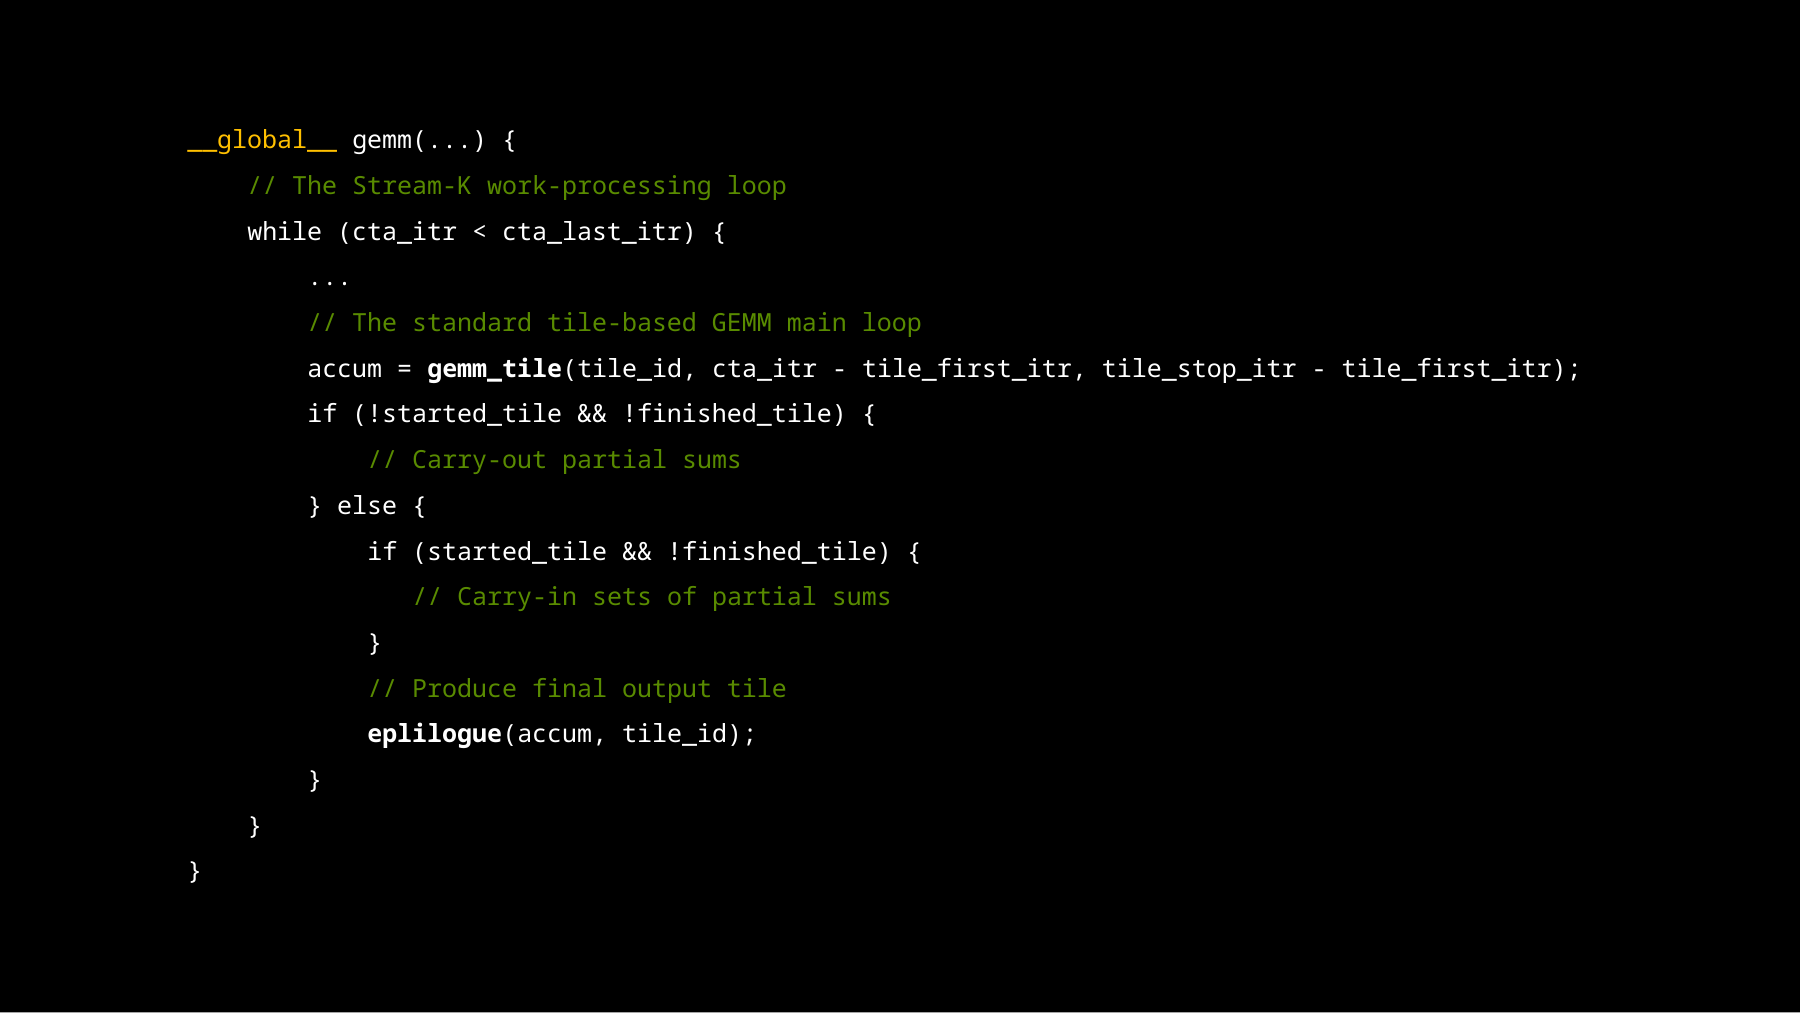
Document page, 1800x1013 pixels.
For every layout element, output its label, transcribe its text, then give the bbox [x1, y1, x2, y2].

text_box __global__ gemm(...) { // The Stream-K work-processing loop while (cta_itr < cta_last_itr) { ... // The standard tile-based GEMM main loop accum = gemm_tile(tile_id, cta_itr - tile_first_itr, tile_stop_itr - tile_first_itr); if (!started_tile && !finished_tile) { // Carry-out partial sums } else { if (started_tile && !finished_tile) { // Carry-in sets of partial sums } // Produce final output tile eplilogue(accum, tile_id); } } } [134, 82, 1666, 931]
